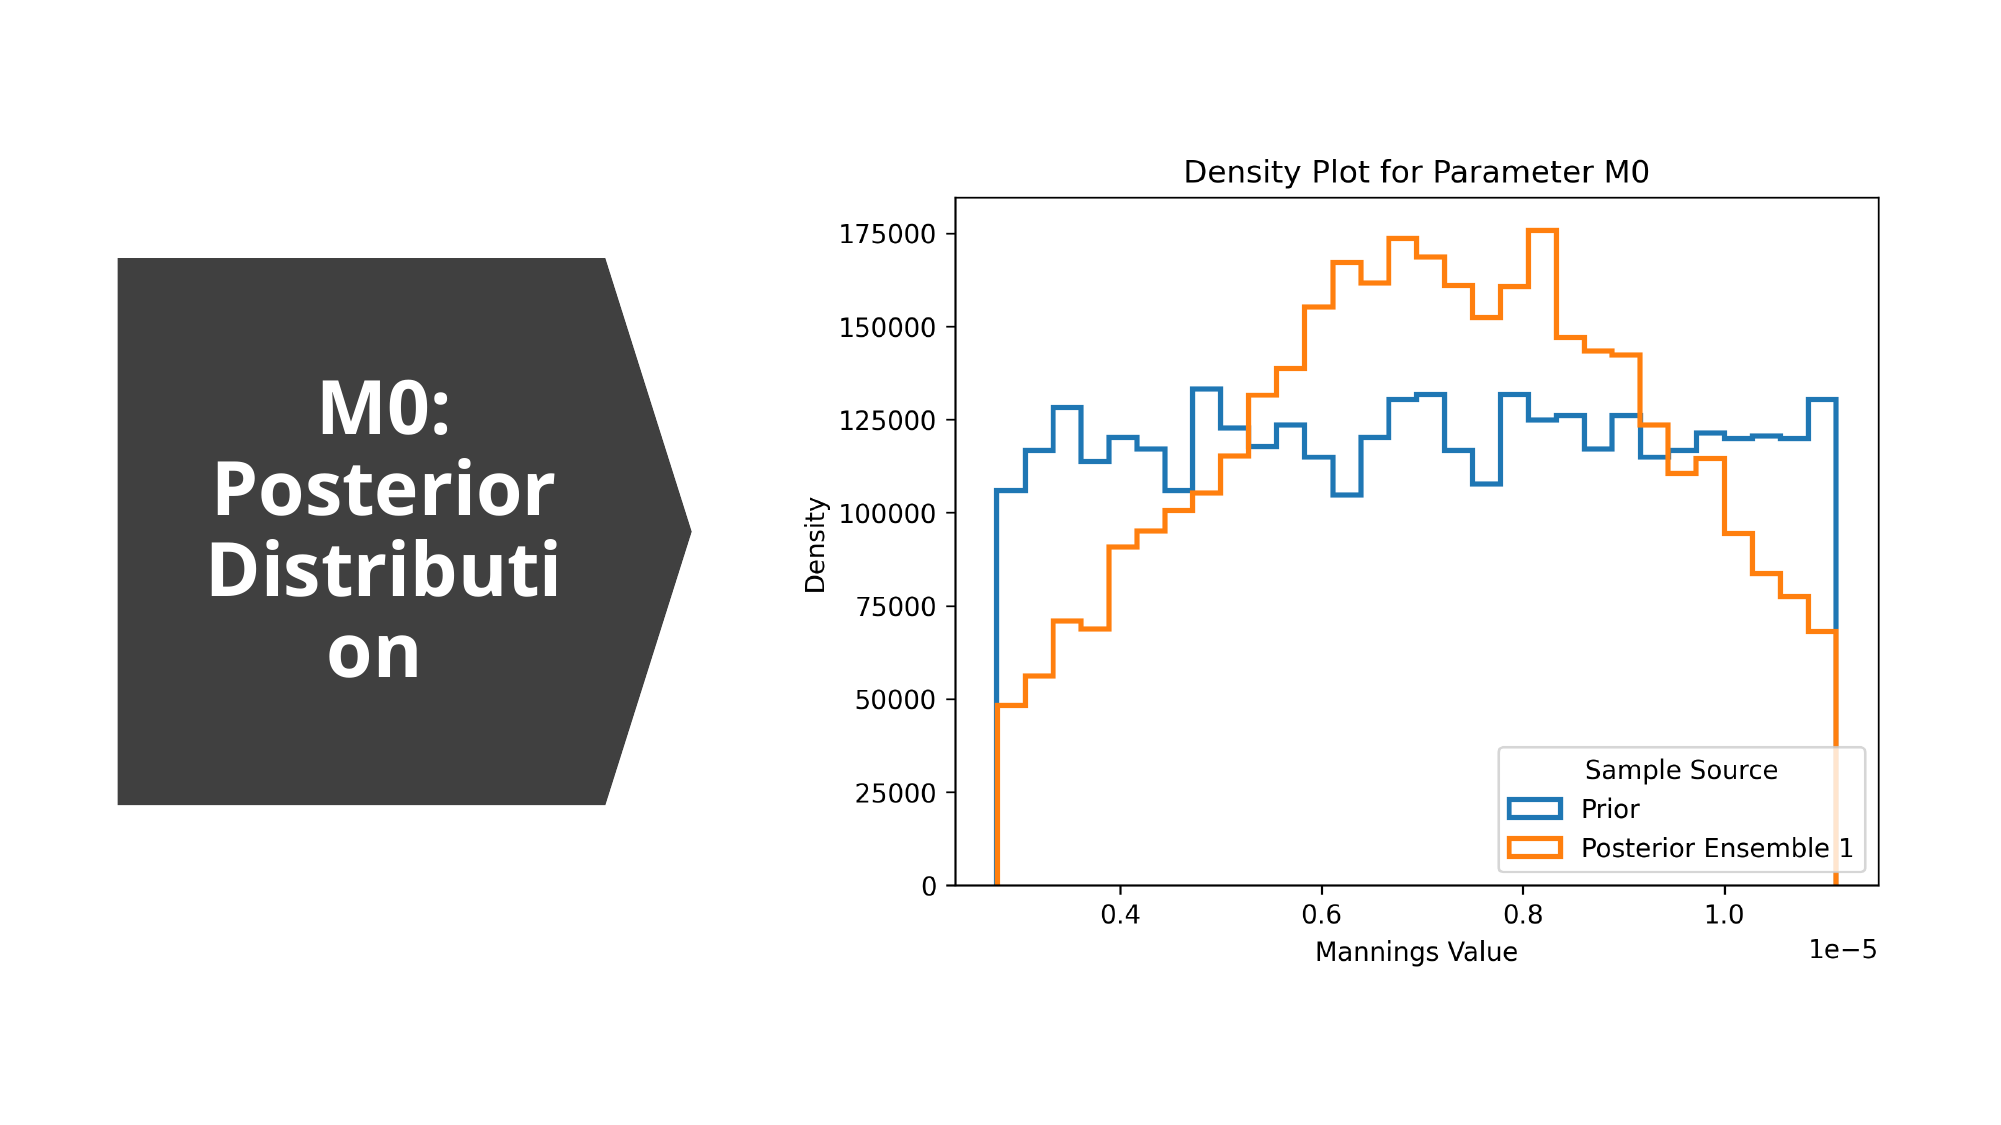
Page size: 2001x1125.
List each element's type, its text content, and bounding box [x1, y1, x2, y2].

text_box [116, 256, 694, 807]
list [783, 140, 1897, 985]
title M0: Posterior Distribution [168, 322, 601, 741]
